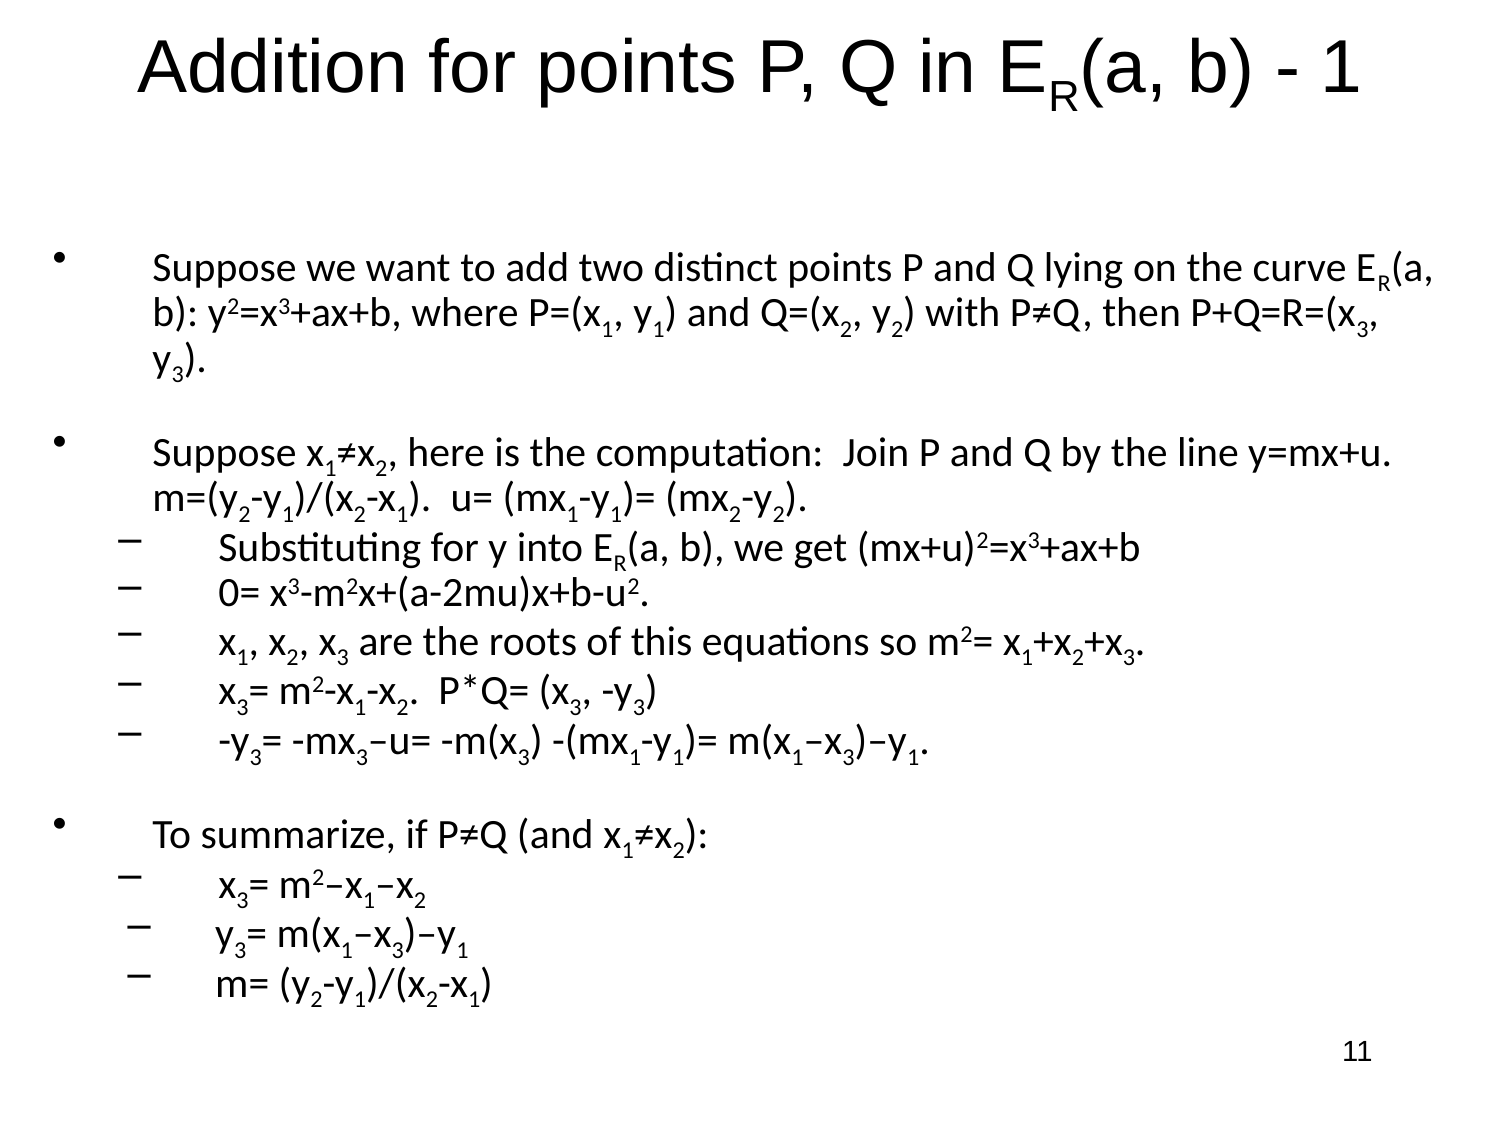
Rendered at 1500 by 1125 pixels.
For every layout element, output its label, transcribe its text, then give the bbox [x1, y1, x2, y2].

title Addition for points P, Q in ER(a, b) - 1 [112, 0, 1388, 138]
list Suppose we want to add two distinct points P and Q lying on the curve ER(a, b): y2=x3+ax+b, where P=(x1, y1) and Q=(x2, y2) with P≠Q, then P+Q=R=(x3, y3). Suppose x1≠x2, here is the computation: Join P and Q by the line y=mx+u. m=(y2-y1)/(x2-x1). u= (mx1-y1)= (mx2-y2). Substituting for y into ER(a, b), we get (mx+u)2=x3+ax+b 0= x3-m2x+(a-2mu)x+b-u2. x1, x2, x3 are the roots of this equations so m2= x1+x2+x3. x3= m2-x1-x2. P*Q= (x3, -y3) -y3= -mx3–u= -m(x3) -(mx1-y1)= m(x1–x3)–y1. To summarize, if P≠Q (and x1≠x2): x3= m2–x1–x2 y3= m(x1–x3)–y1 m= (y2-y1)/(x2-x1) [37, 237, 1451, 1038]
slide_number 11 [1074, 1038, 1388, 1101]
